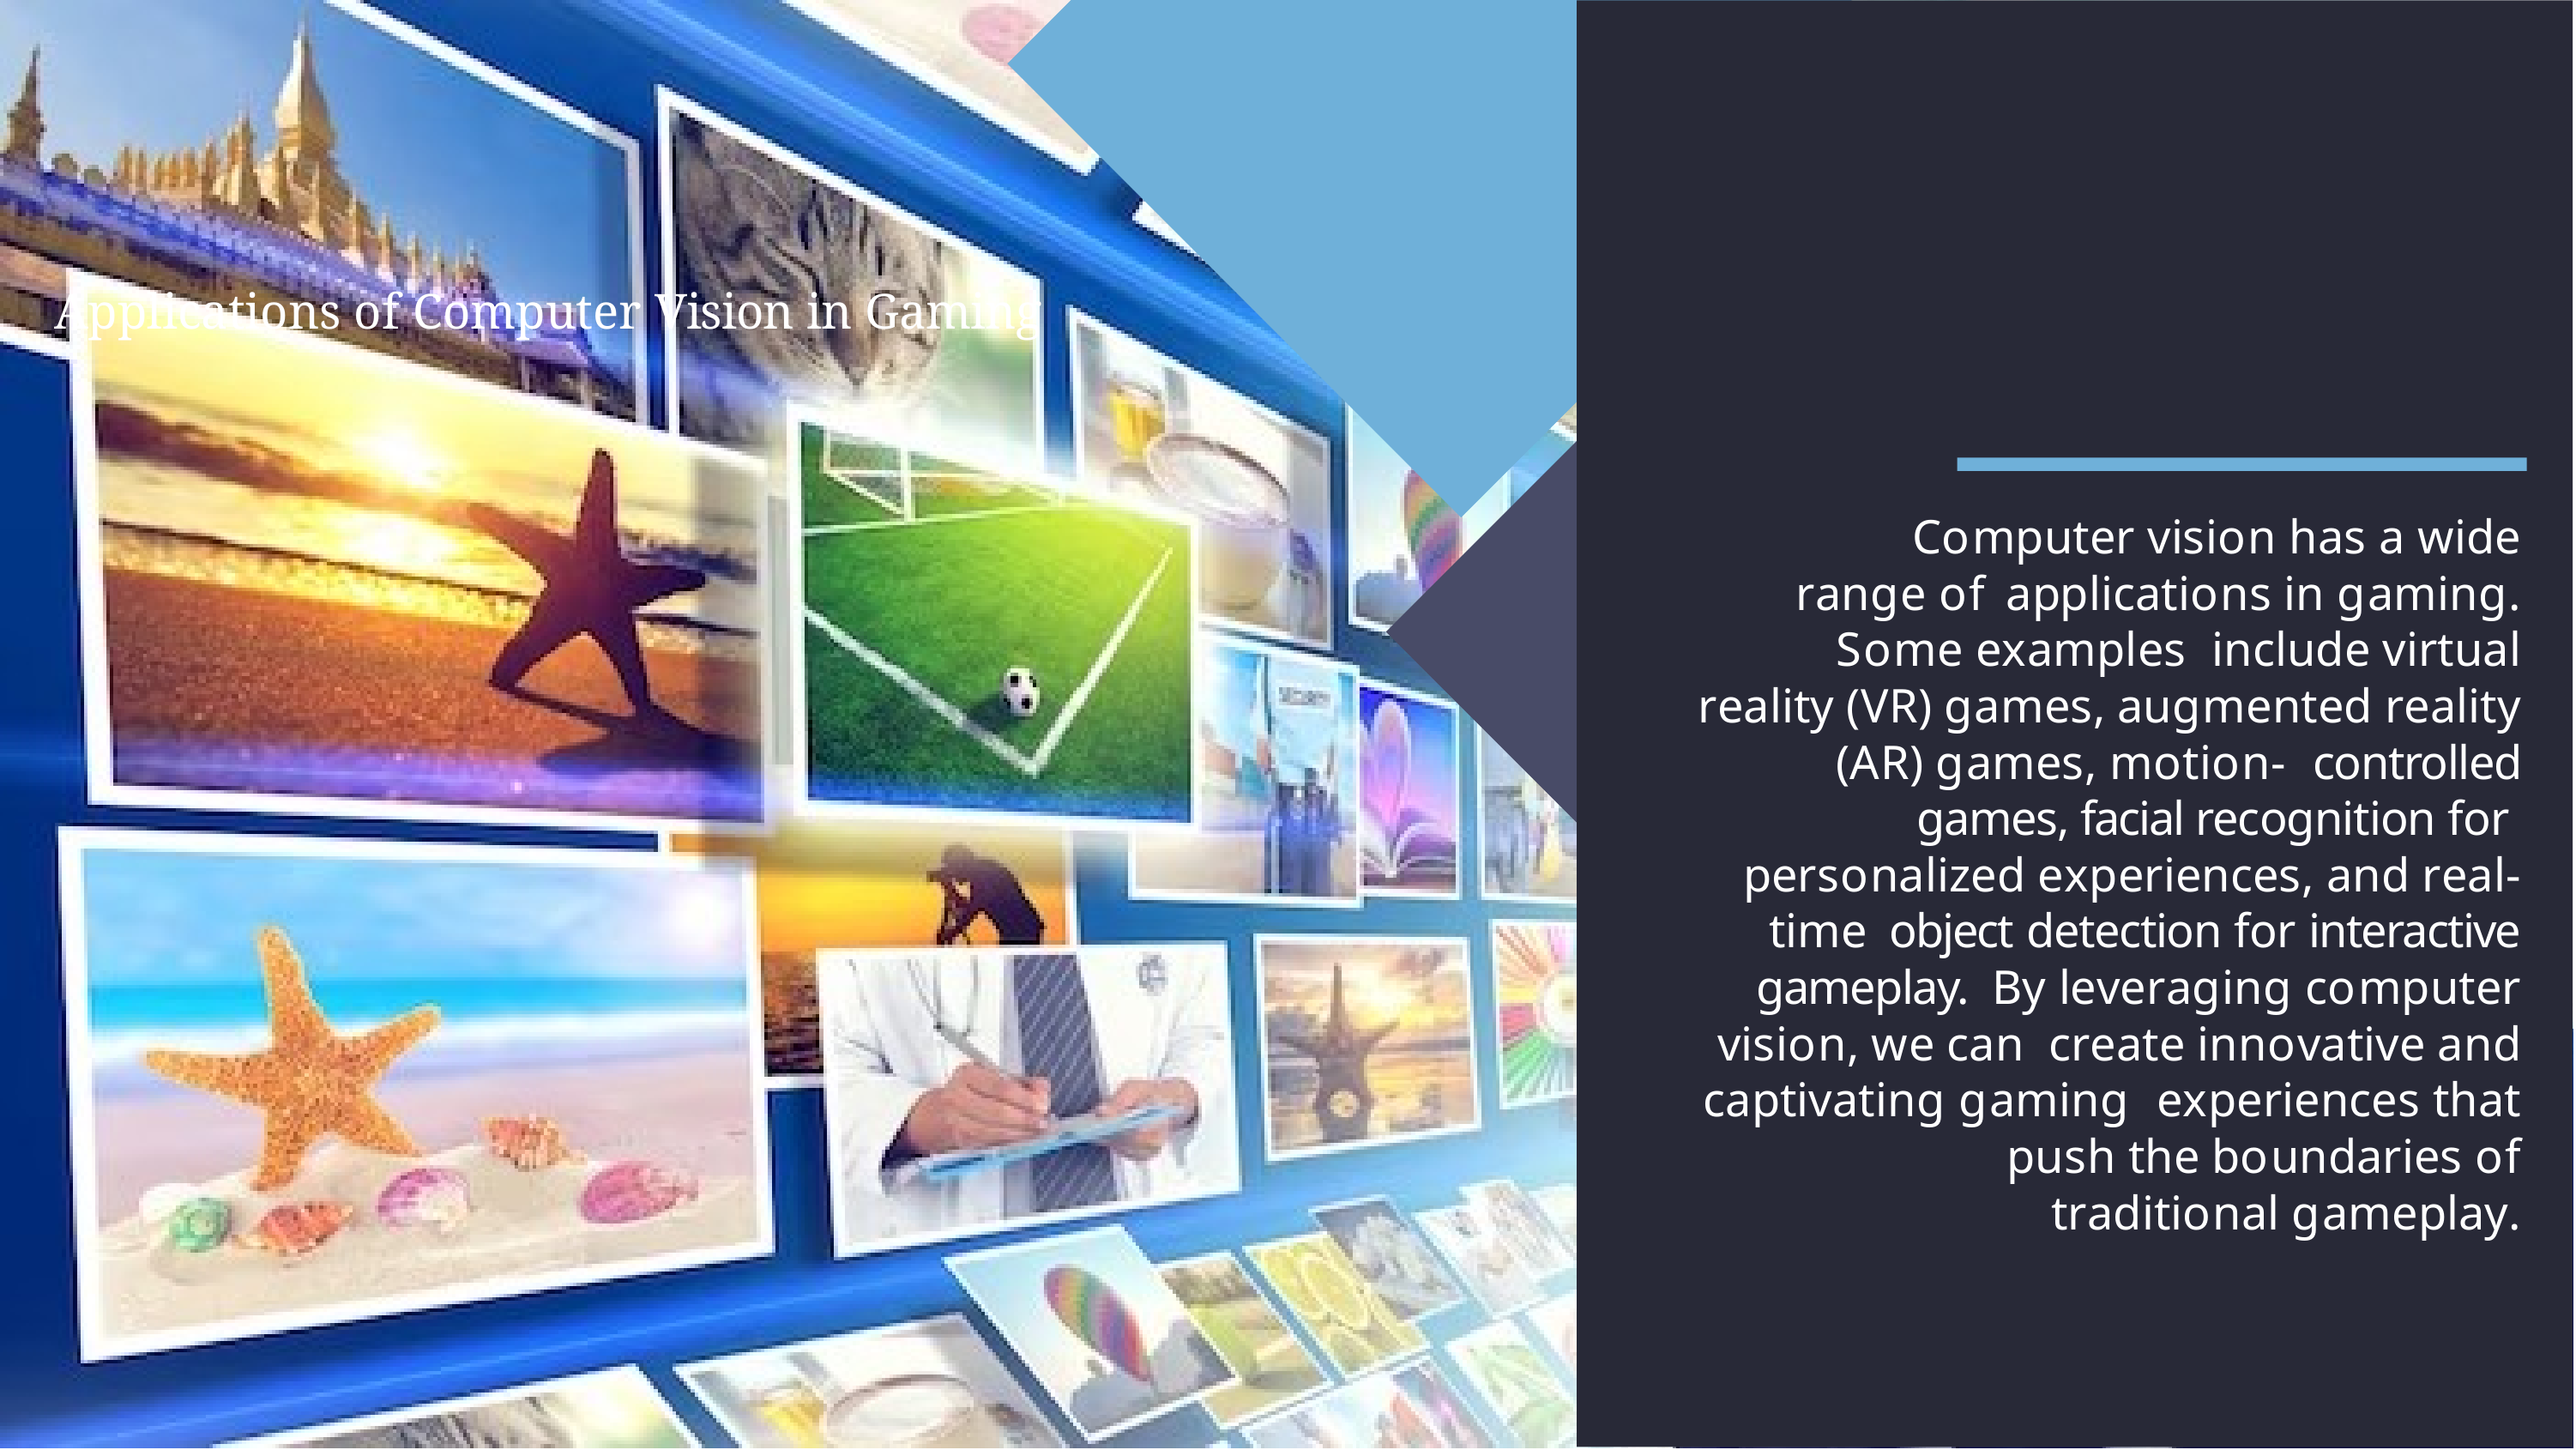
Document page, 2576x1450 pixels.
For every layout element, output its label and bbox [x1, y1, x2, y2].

text_box [0, 0, 2573, 1448]
